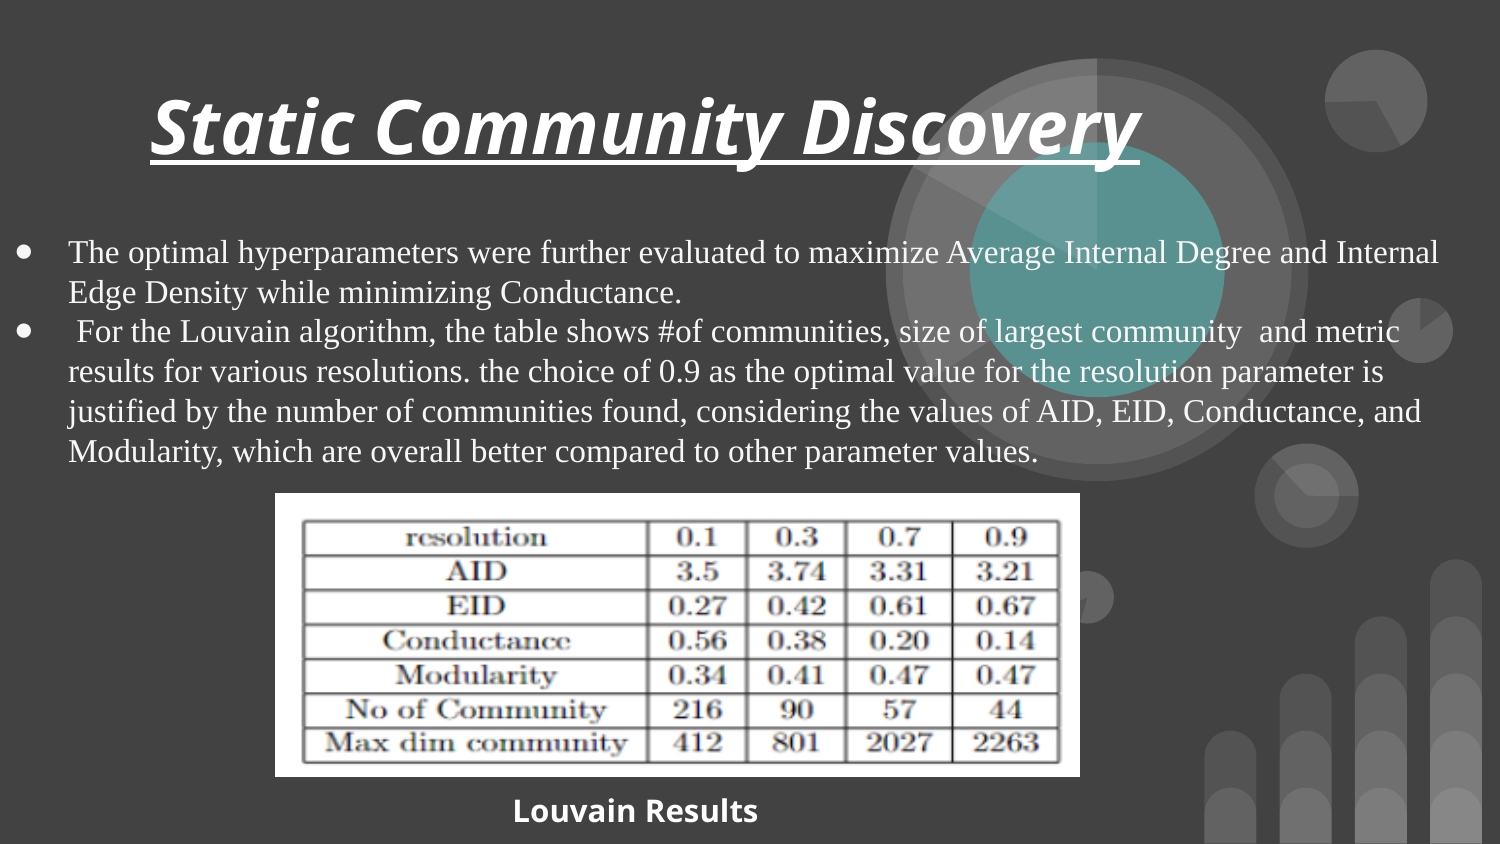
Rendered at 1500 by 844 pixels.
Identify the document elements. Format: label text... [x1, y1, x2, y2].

text_box Louvain Results [497, 776, 1349, 844]
title Static Community Discovery [135, 51, 1477, 197]
picture [275, 493, 1080, 777]
subtitle The optimal hyperparameters were further evaluated to maximize Average Internal Degree and Internal Edge Density while minimizing Conductance. For the Louvain algorithm, the table shows #of communities, size of largest community and metric results for various resolutions. the choice of 0.9 as the optimal value for the resolution parameter is justified by the number of communities found, considering the values of AID, EID, Conductance, and Modularity, which are overall better compared to other parameter values. [0, 214, 1460, 735]
